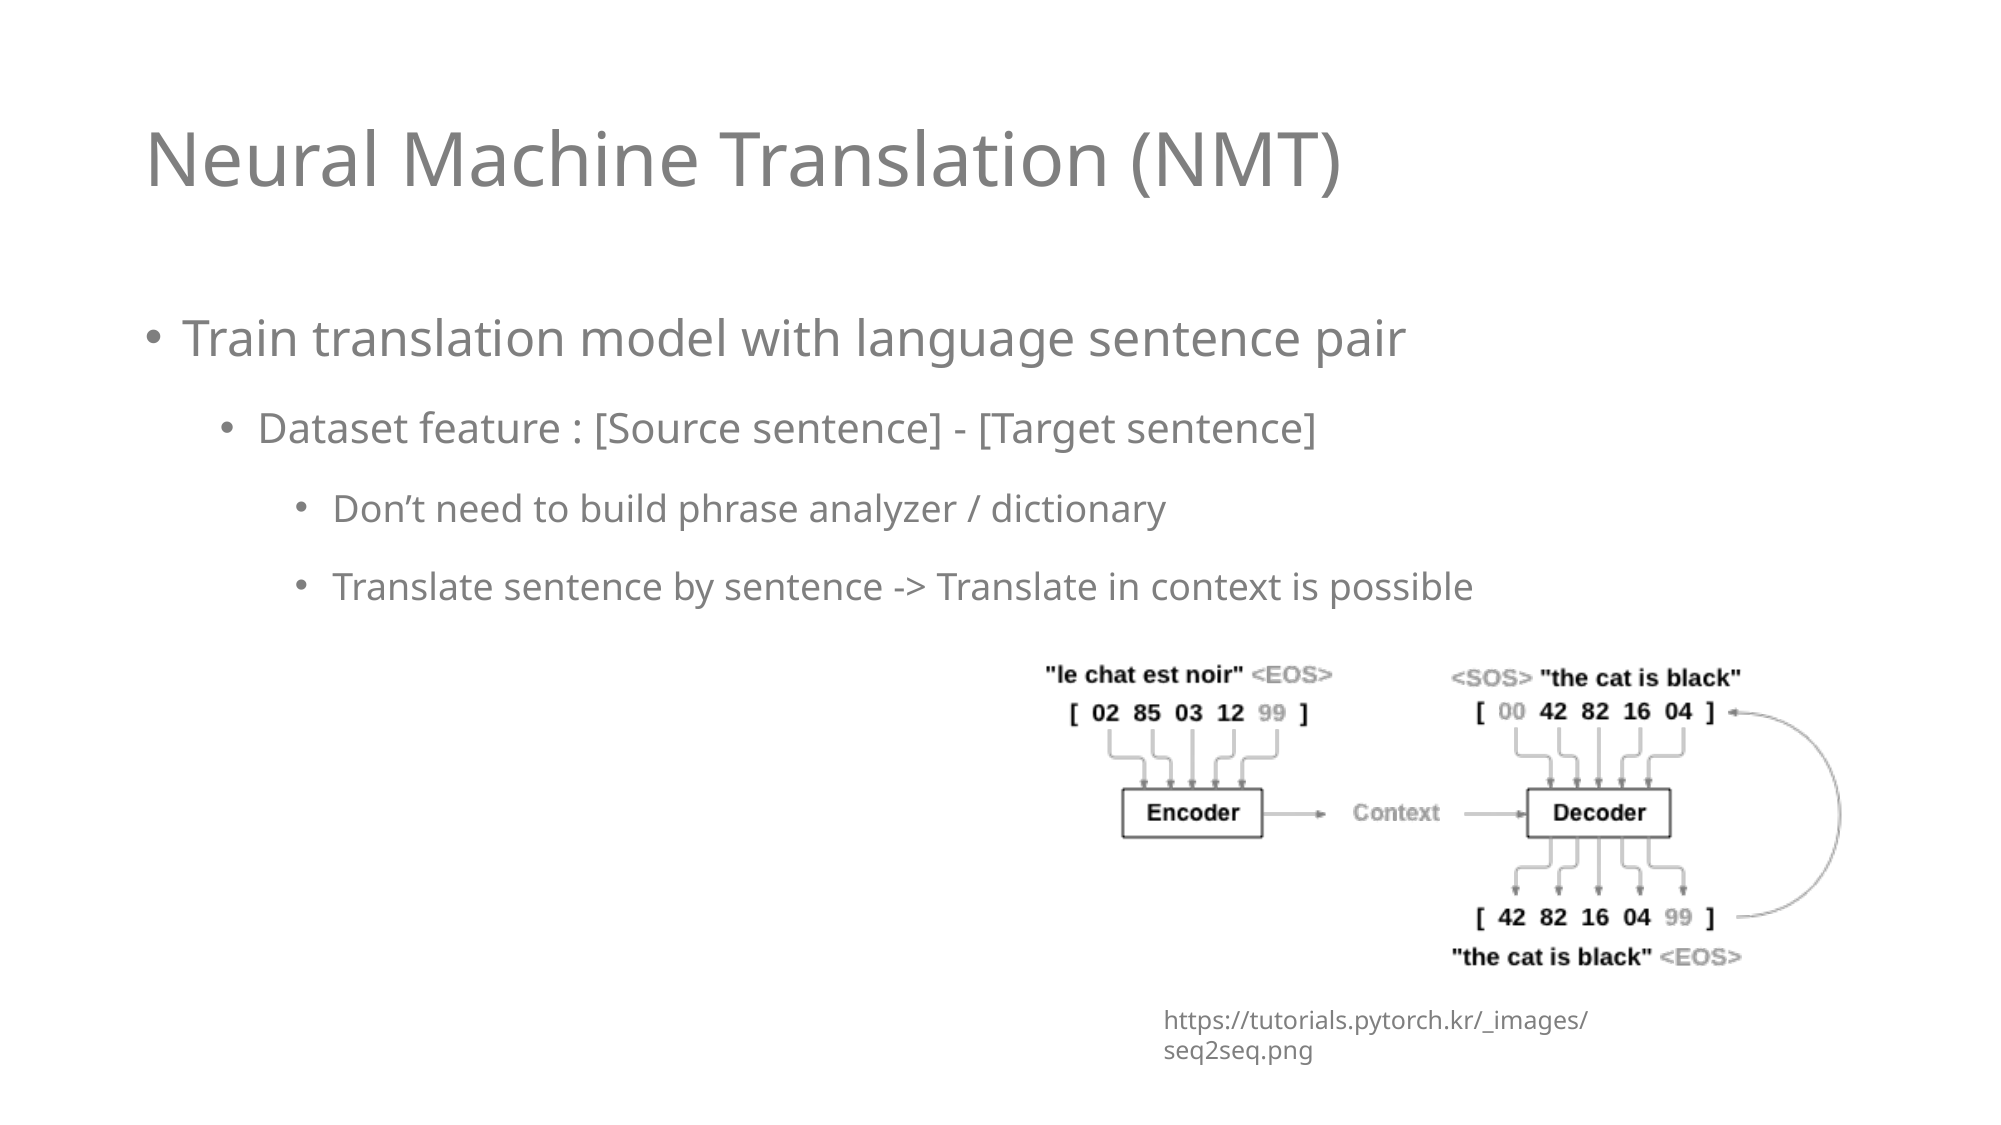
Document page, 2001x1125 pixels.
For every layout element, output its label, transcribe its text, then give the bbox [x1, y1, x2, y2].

list Train translation model with language sentence pair Dataset feature : [Source sentence] - [Target sentence] Don’t need to build phrase analyzer / dictionary Translate sentence by sentence -> Translate in context is possible [136, 268, 1863, 1044]
title Neural Machine Translation (NMT) [136, 77, 1863, 248]
picture [1016, 629, 1863, 1012]
text_box https://tutorials.pytorch.kr/_images/seq2seq.png [1156, 1012, 1724, 1073]
